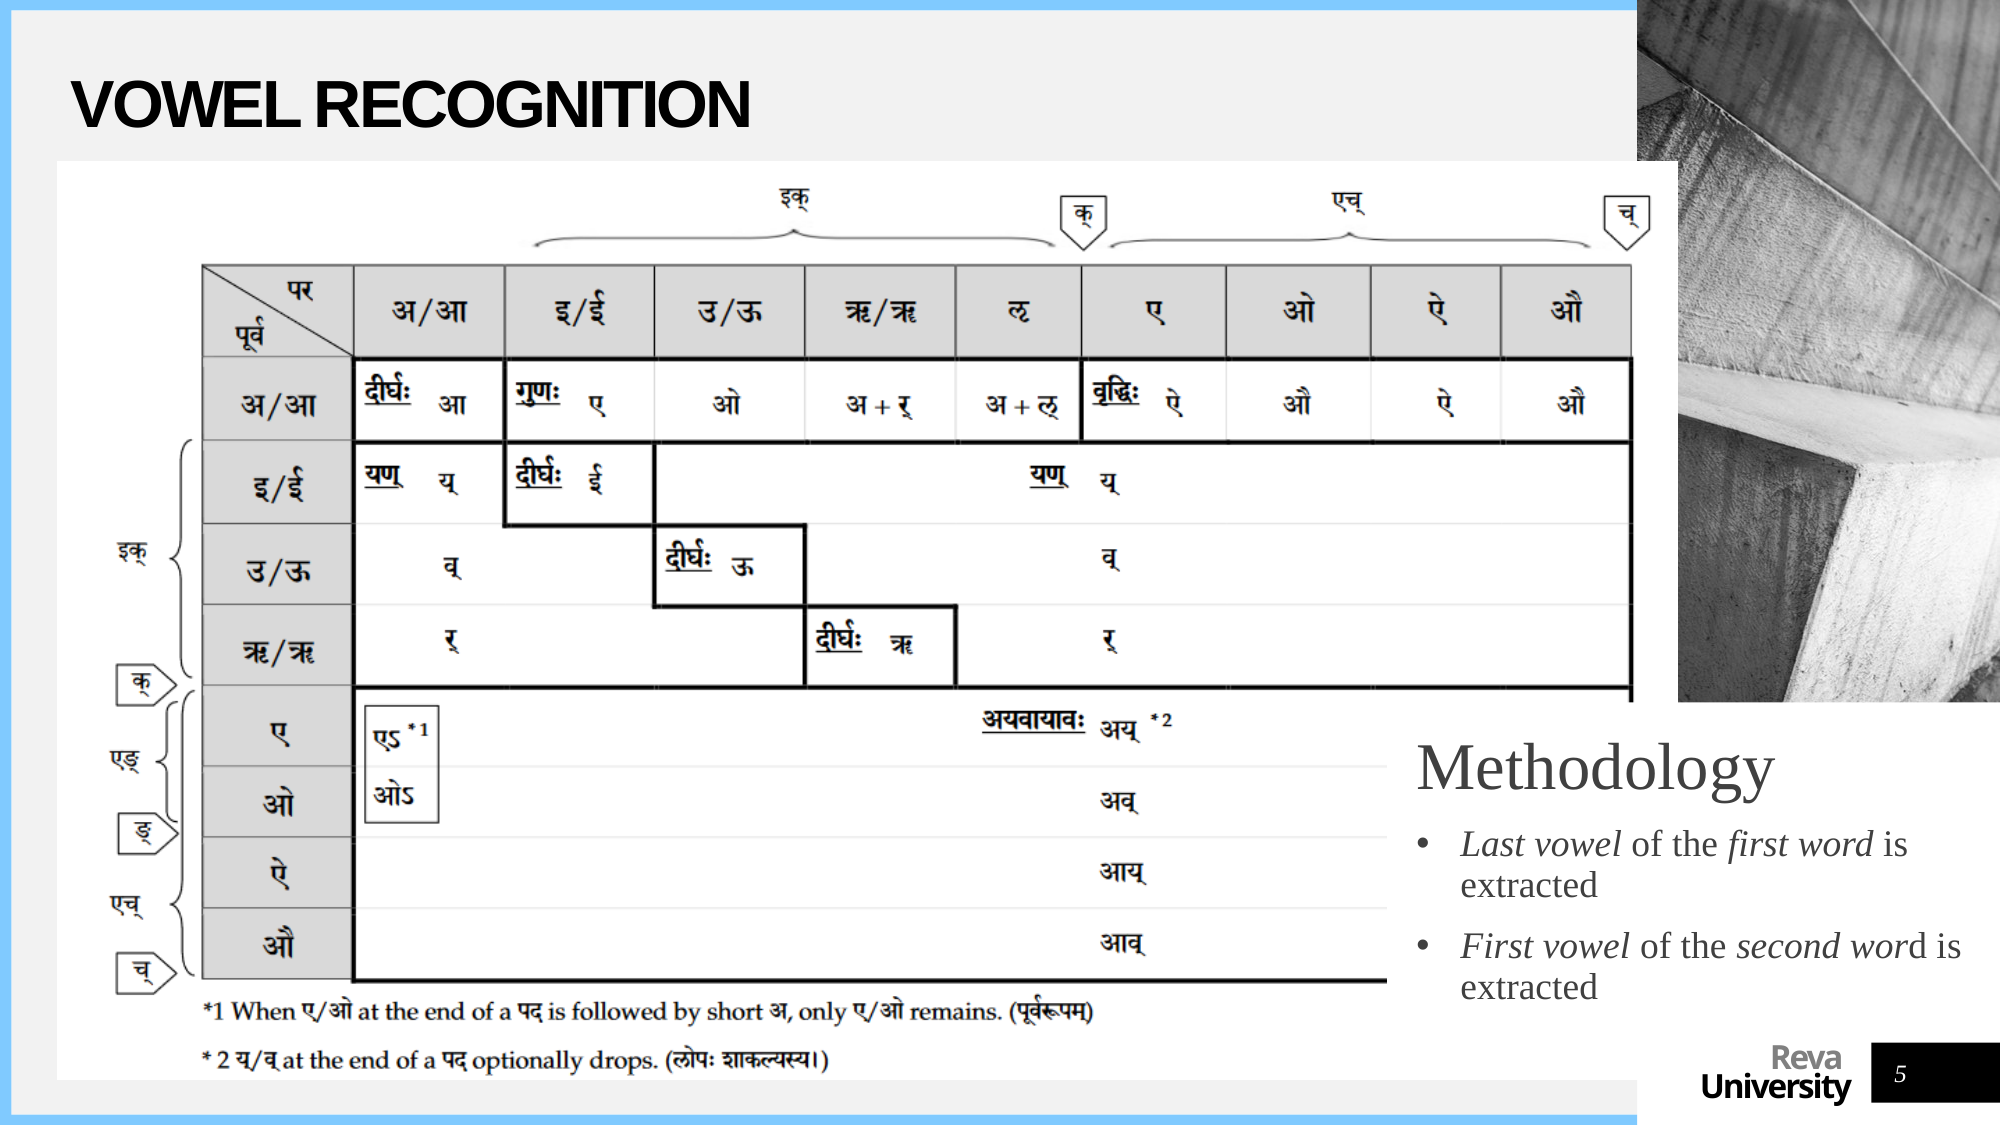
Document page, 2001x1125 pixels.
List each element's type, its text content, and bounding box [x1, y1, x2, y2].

title Vowel Recognition [70, 70, 1569, 142]
slide_number 5 [1877, 1050, 1924, 1096]
picture [57, 0, 2000, 1080]
